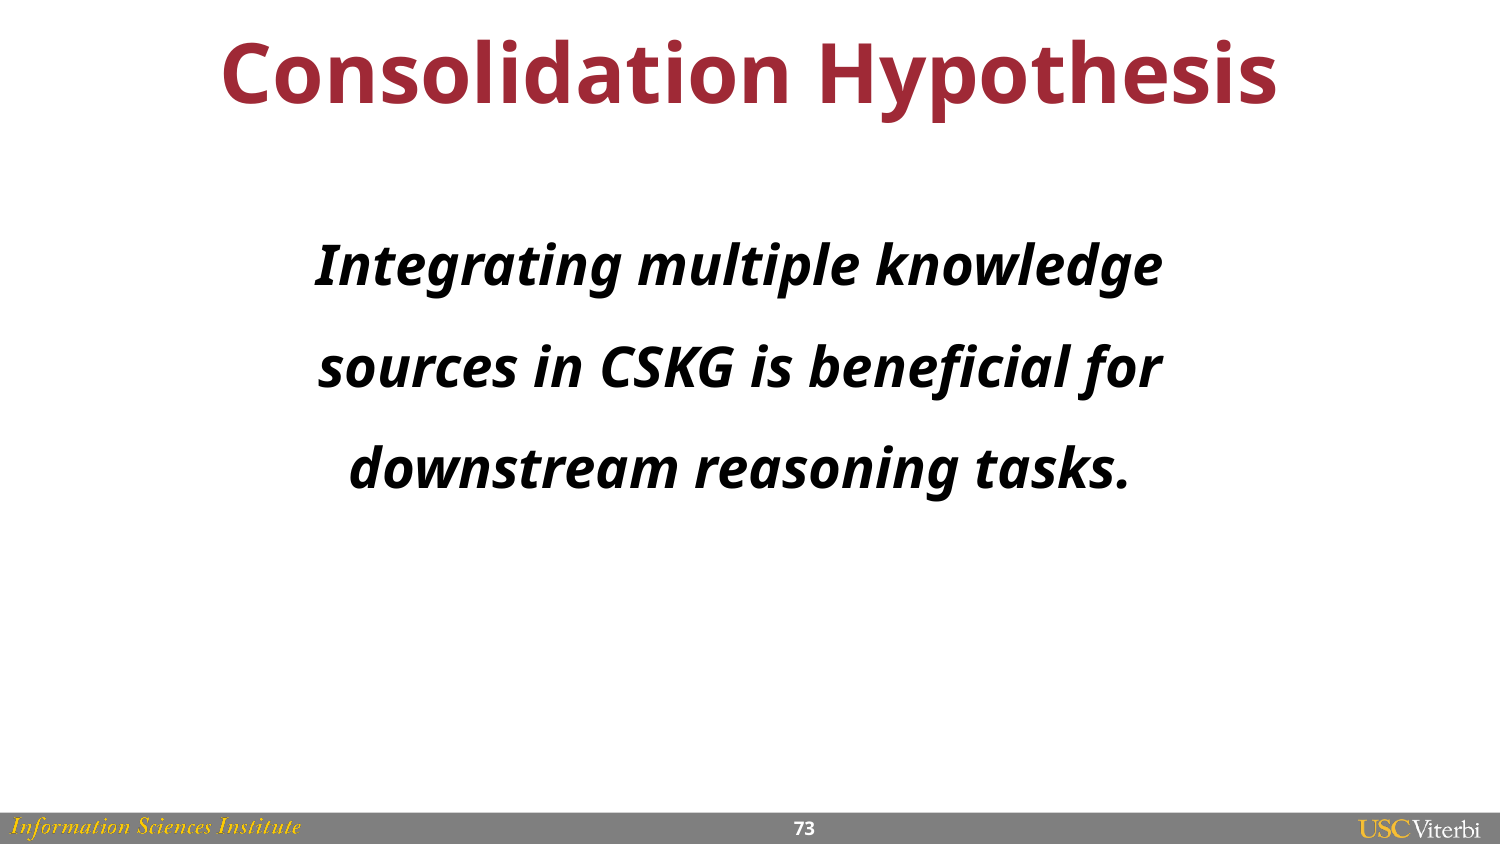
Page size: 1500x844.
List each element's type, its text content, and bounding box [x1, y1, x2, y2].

list Integrating multiple knowledge sources in CSKG is beneficial for downstream reasoning tasks. [231, 188, 1250, 807]
picture [9, 817, 301, 841]
picture [1358, 819, 1495, 839]
slide_number ‹#› [763, 807, 831, 844]
title Consolidation Hypothesis [0, 0, 1500, 141]
